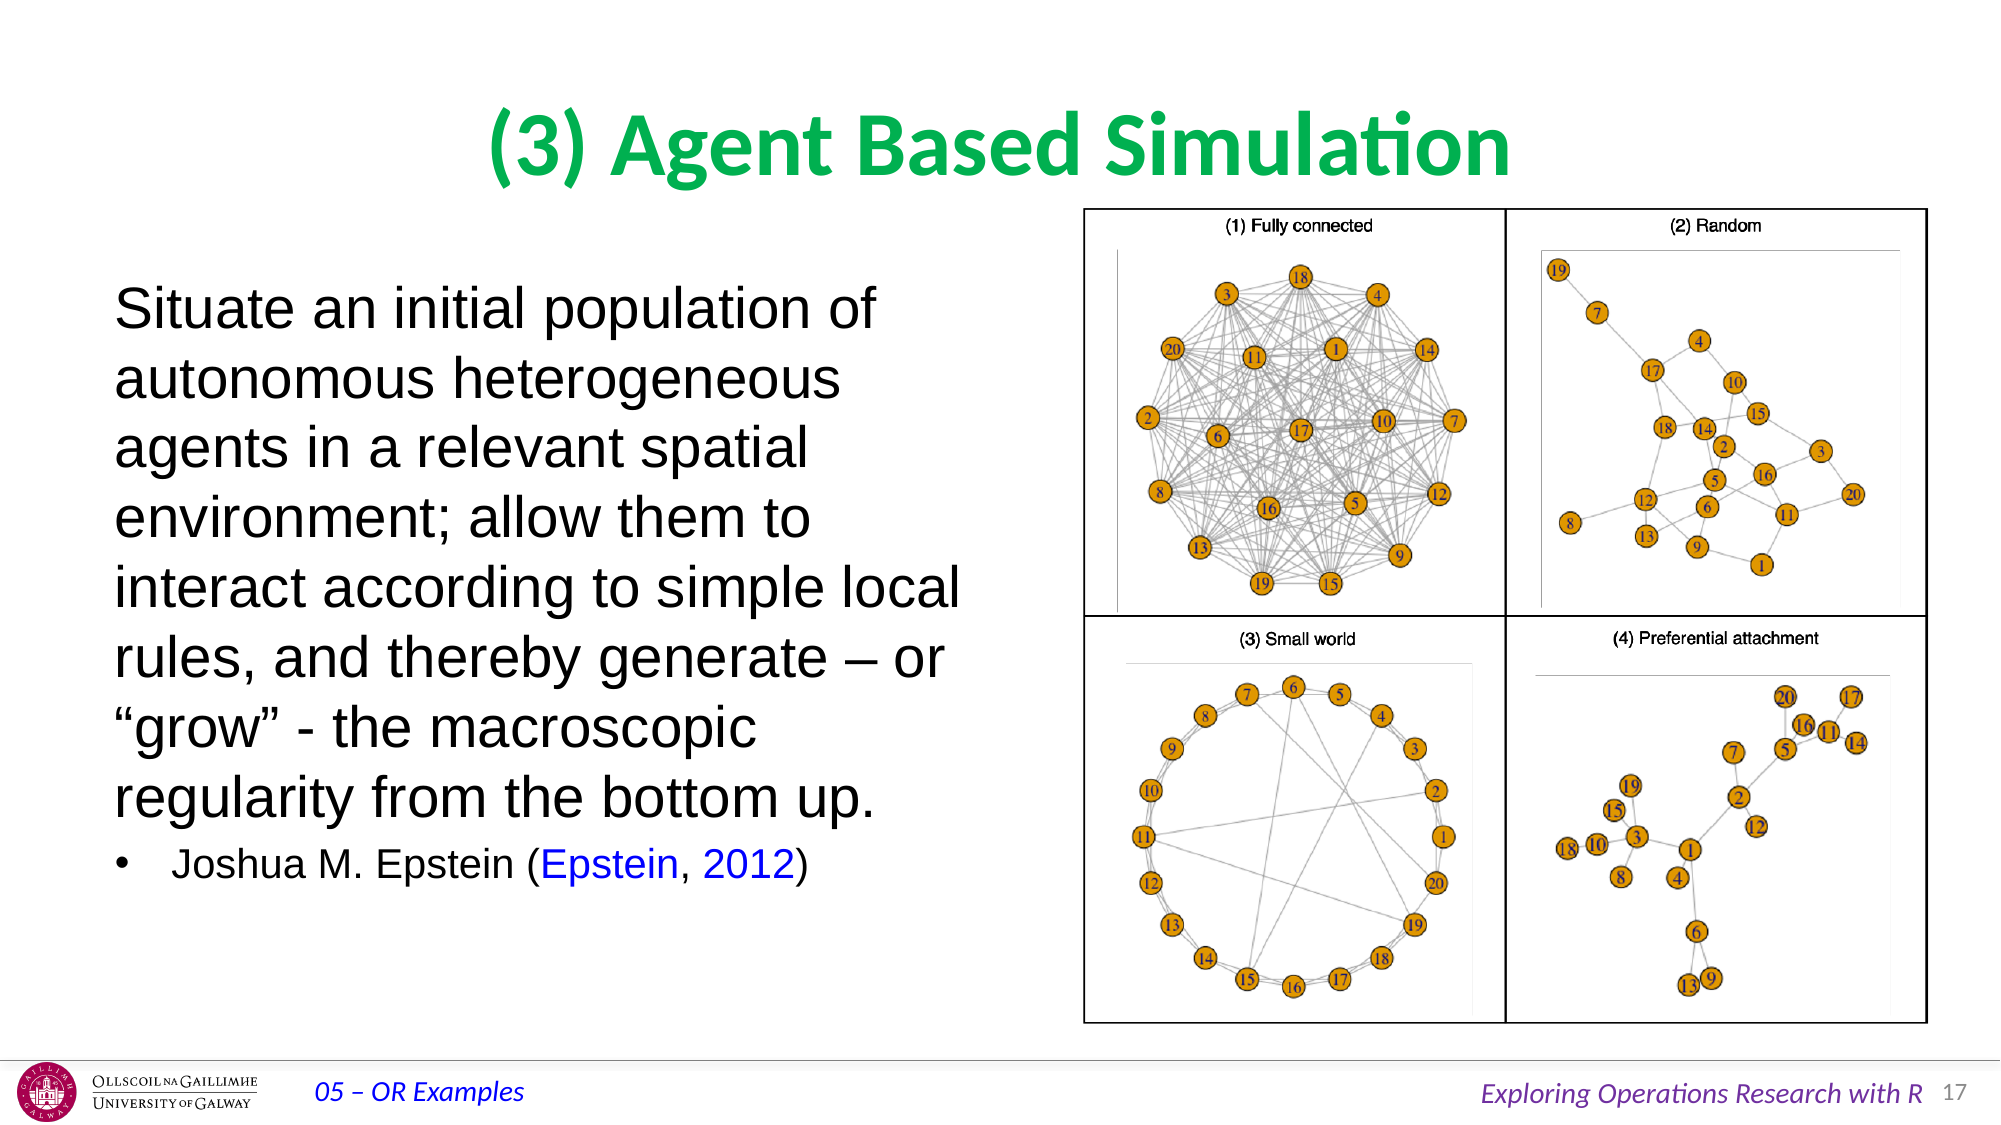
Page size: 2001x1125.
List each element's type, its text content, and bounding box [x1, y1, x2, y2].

list Situate an initial population of autonomous heterogeneous agents in a relevant spatial environment; allow them to interact according to simple local rules, and thereby generate – or “grow” - the macroscopic regularity from the bottom up. Joshua M. Epstein (Epstein, 2012) [99, 262, 984, 1005]
picture [1057, 191, 1942, 1037]
slide_number 17 [1899, 1060, 1983, 1120]
title (3) Agent Based Simulation [99, 45, 1900, 233]
picture [17, 1062, 257, 1122]
